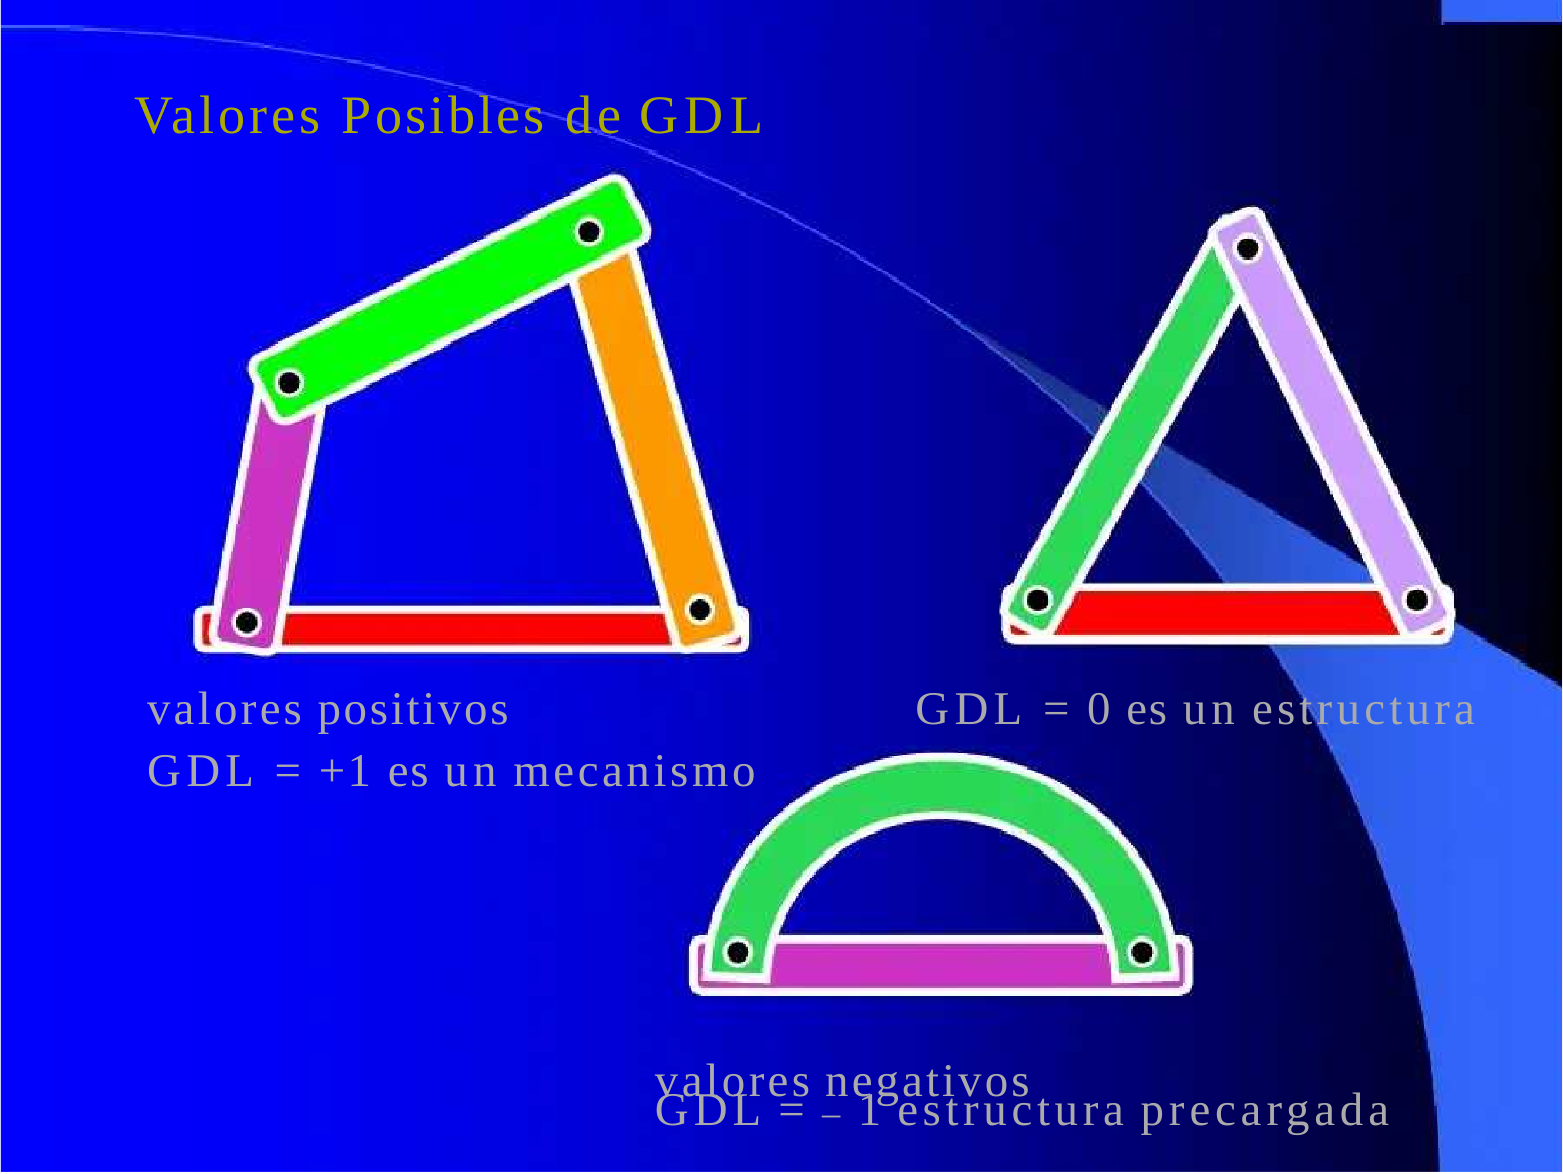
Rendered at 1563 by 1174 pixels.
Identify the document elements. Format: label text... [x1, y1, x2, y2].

text_box GDL = 0 es un estructura [913, 674, 1481, 734]
text_box valores negativos [652, 1047, 1037, 1076]
text_box valores positivos GDL = +1 es un mecanismo [144, 668, 762, 797]
text_box GDL = – 1 estructura precargada [652, 1076, 1400, 1135]
title Valores Posibles de GDL [132, 76, 776, 276]
text_box [0, 0, 1563, 1172]
